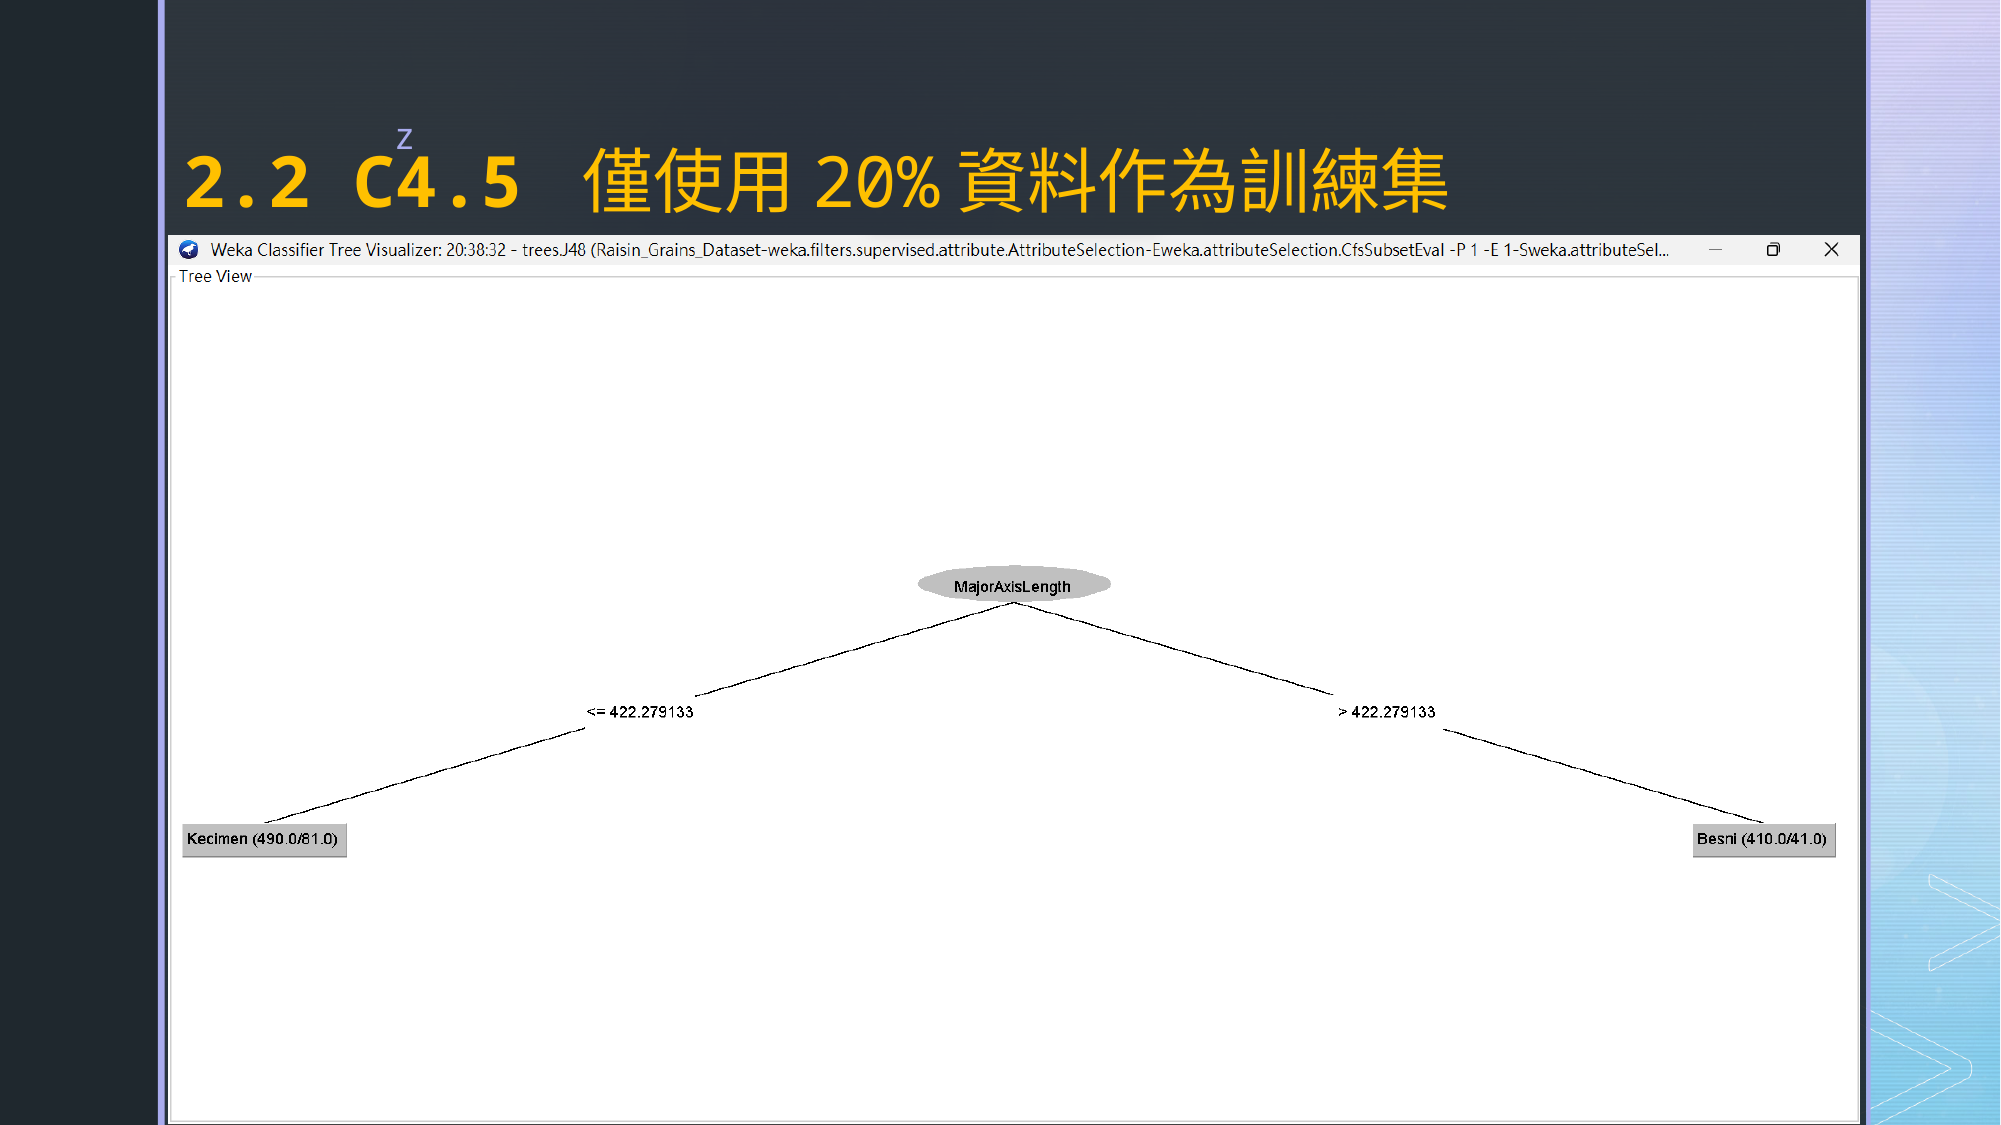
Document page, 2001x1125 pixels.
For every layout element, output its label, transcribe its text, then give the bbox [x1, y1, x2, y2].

title 2.2 C4.5 僅使用20%資料作為訓練集 [168, 139, 1734, 234]
picture [1871, 0, 2001, 1125]
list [167, 234, 1860, 1125]
